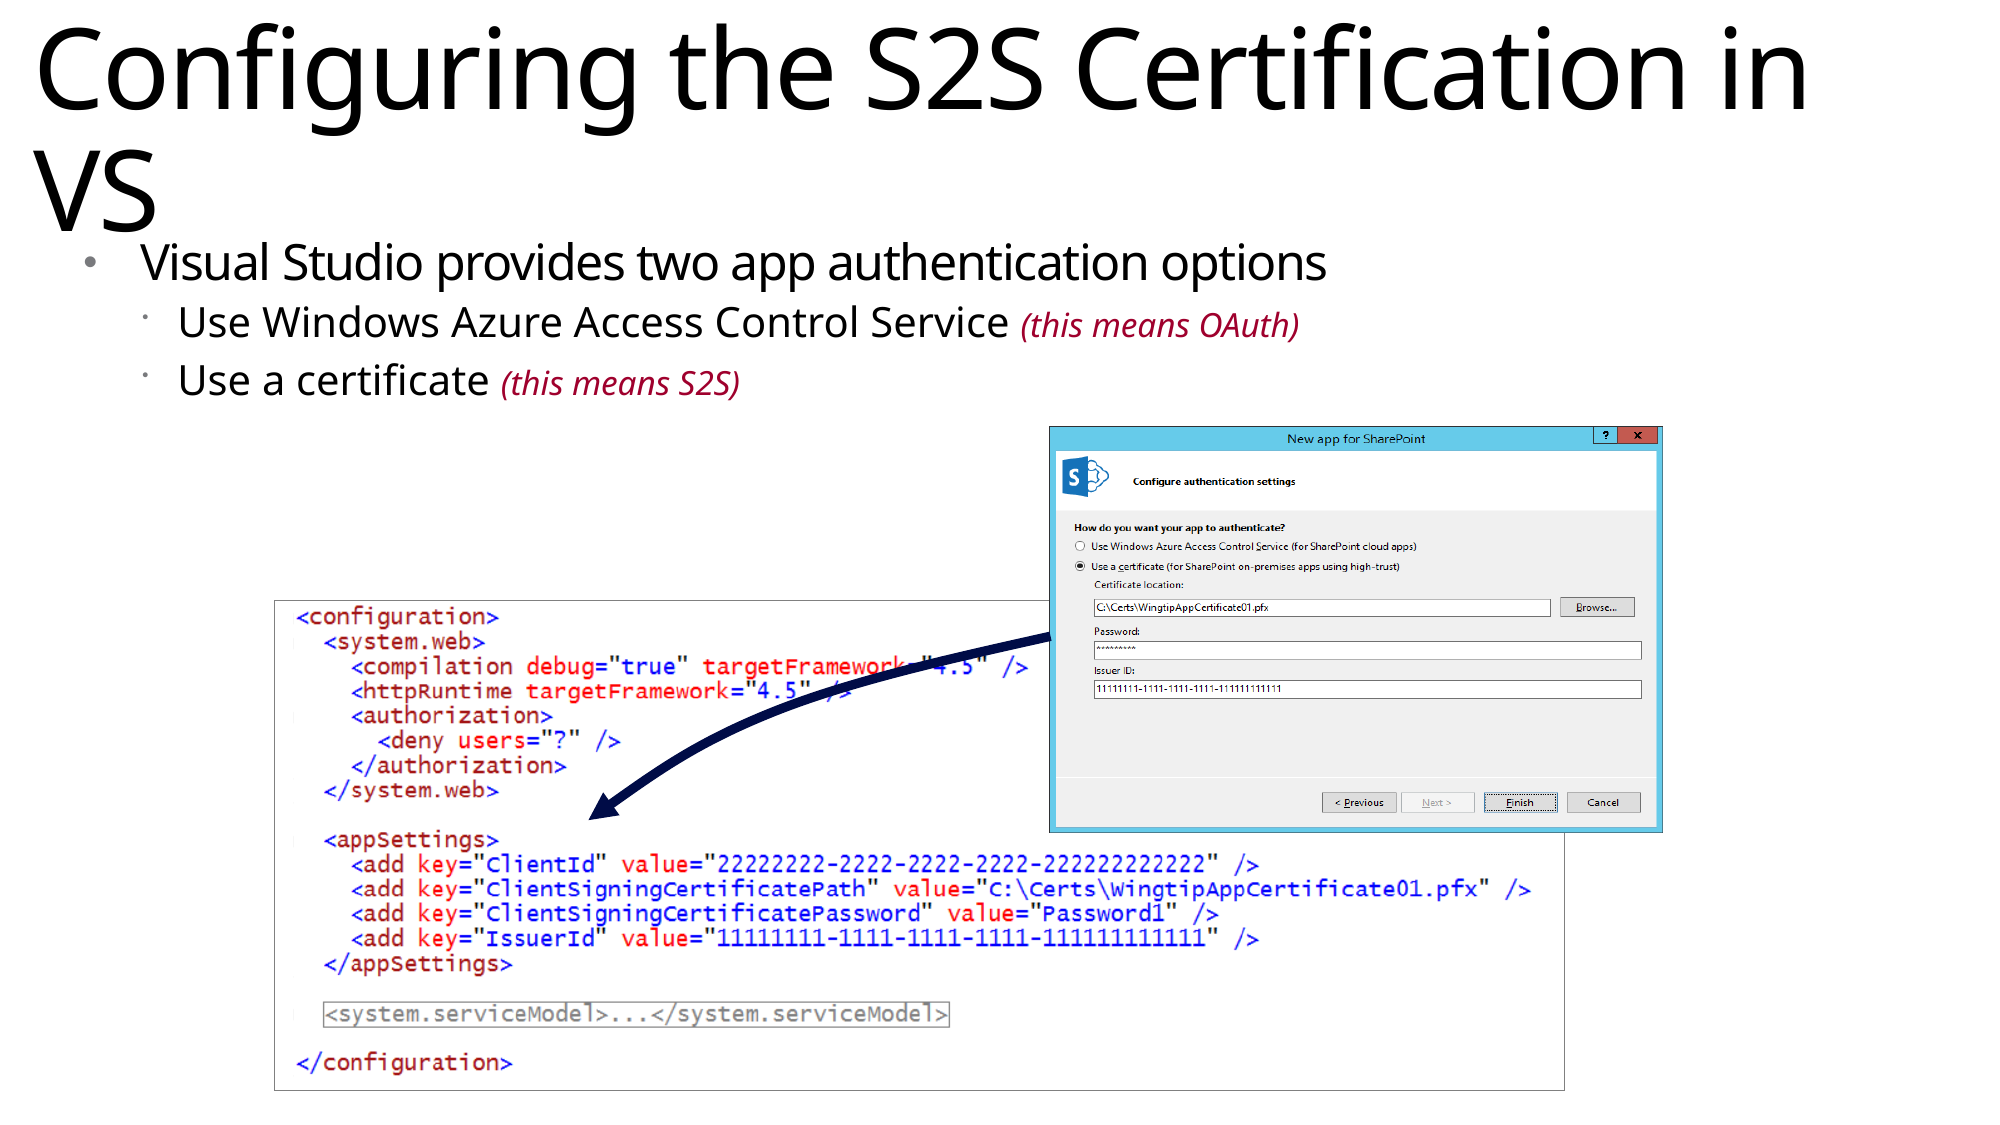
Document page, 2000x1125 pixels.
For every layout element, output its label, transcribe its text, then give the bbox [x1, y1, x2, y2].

picture [274, 426, 1663, 1091]
list Visual Studio provides two app authentication options Use Windows Azure Access Control Service (this means OAuth) Use a certificate (this means S2S) [83, 237, 1917, 1088]
title Configuring the S2S Certification in VS [33, 12, 1917, 150]
